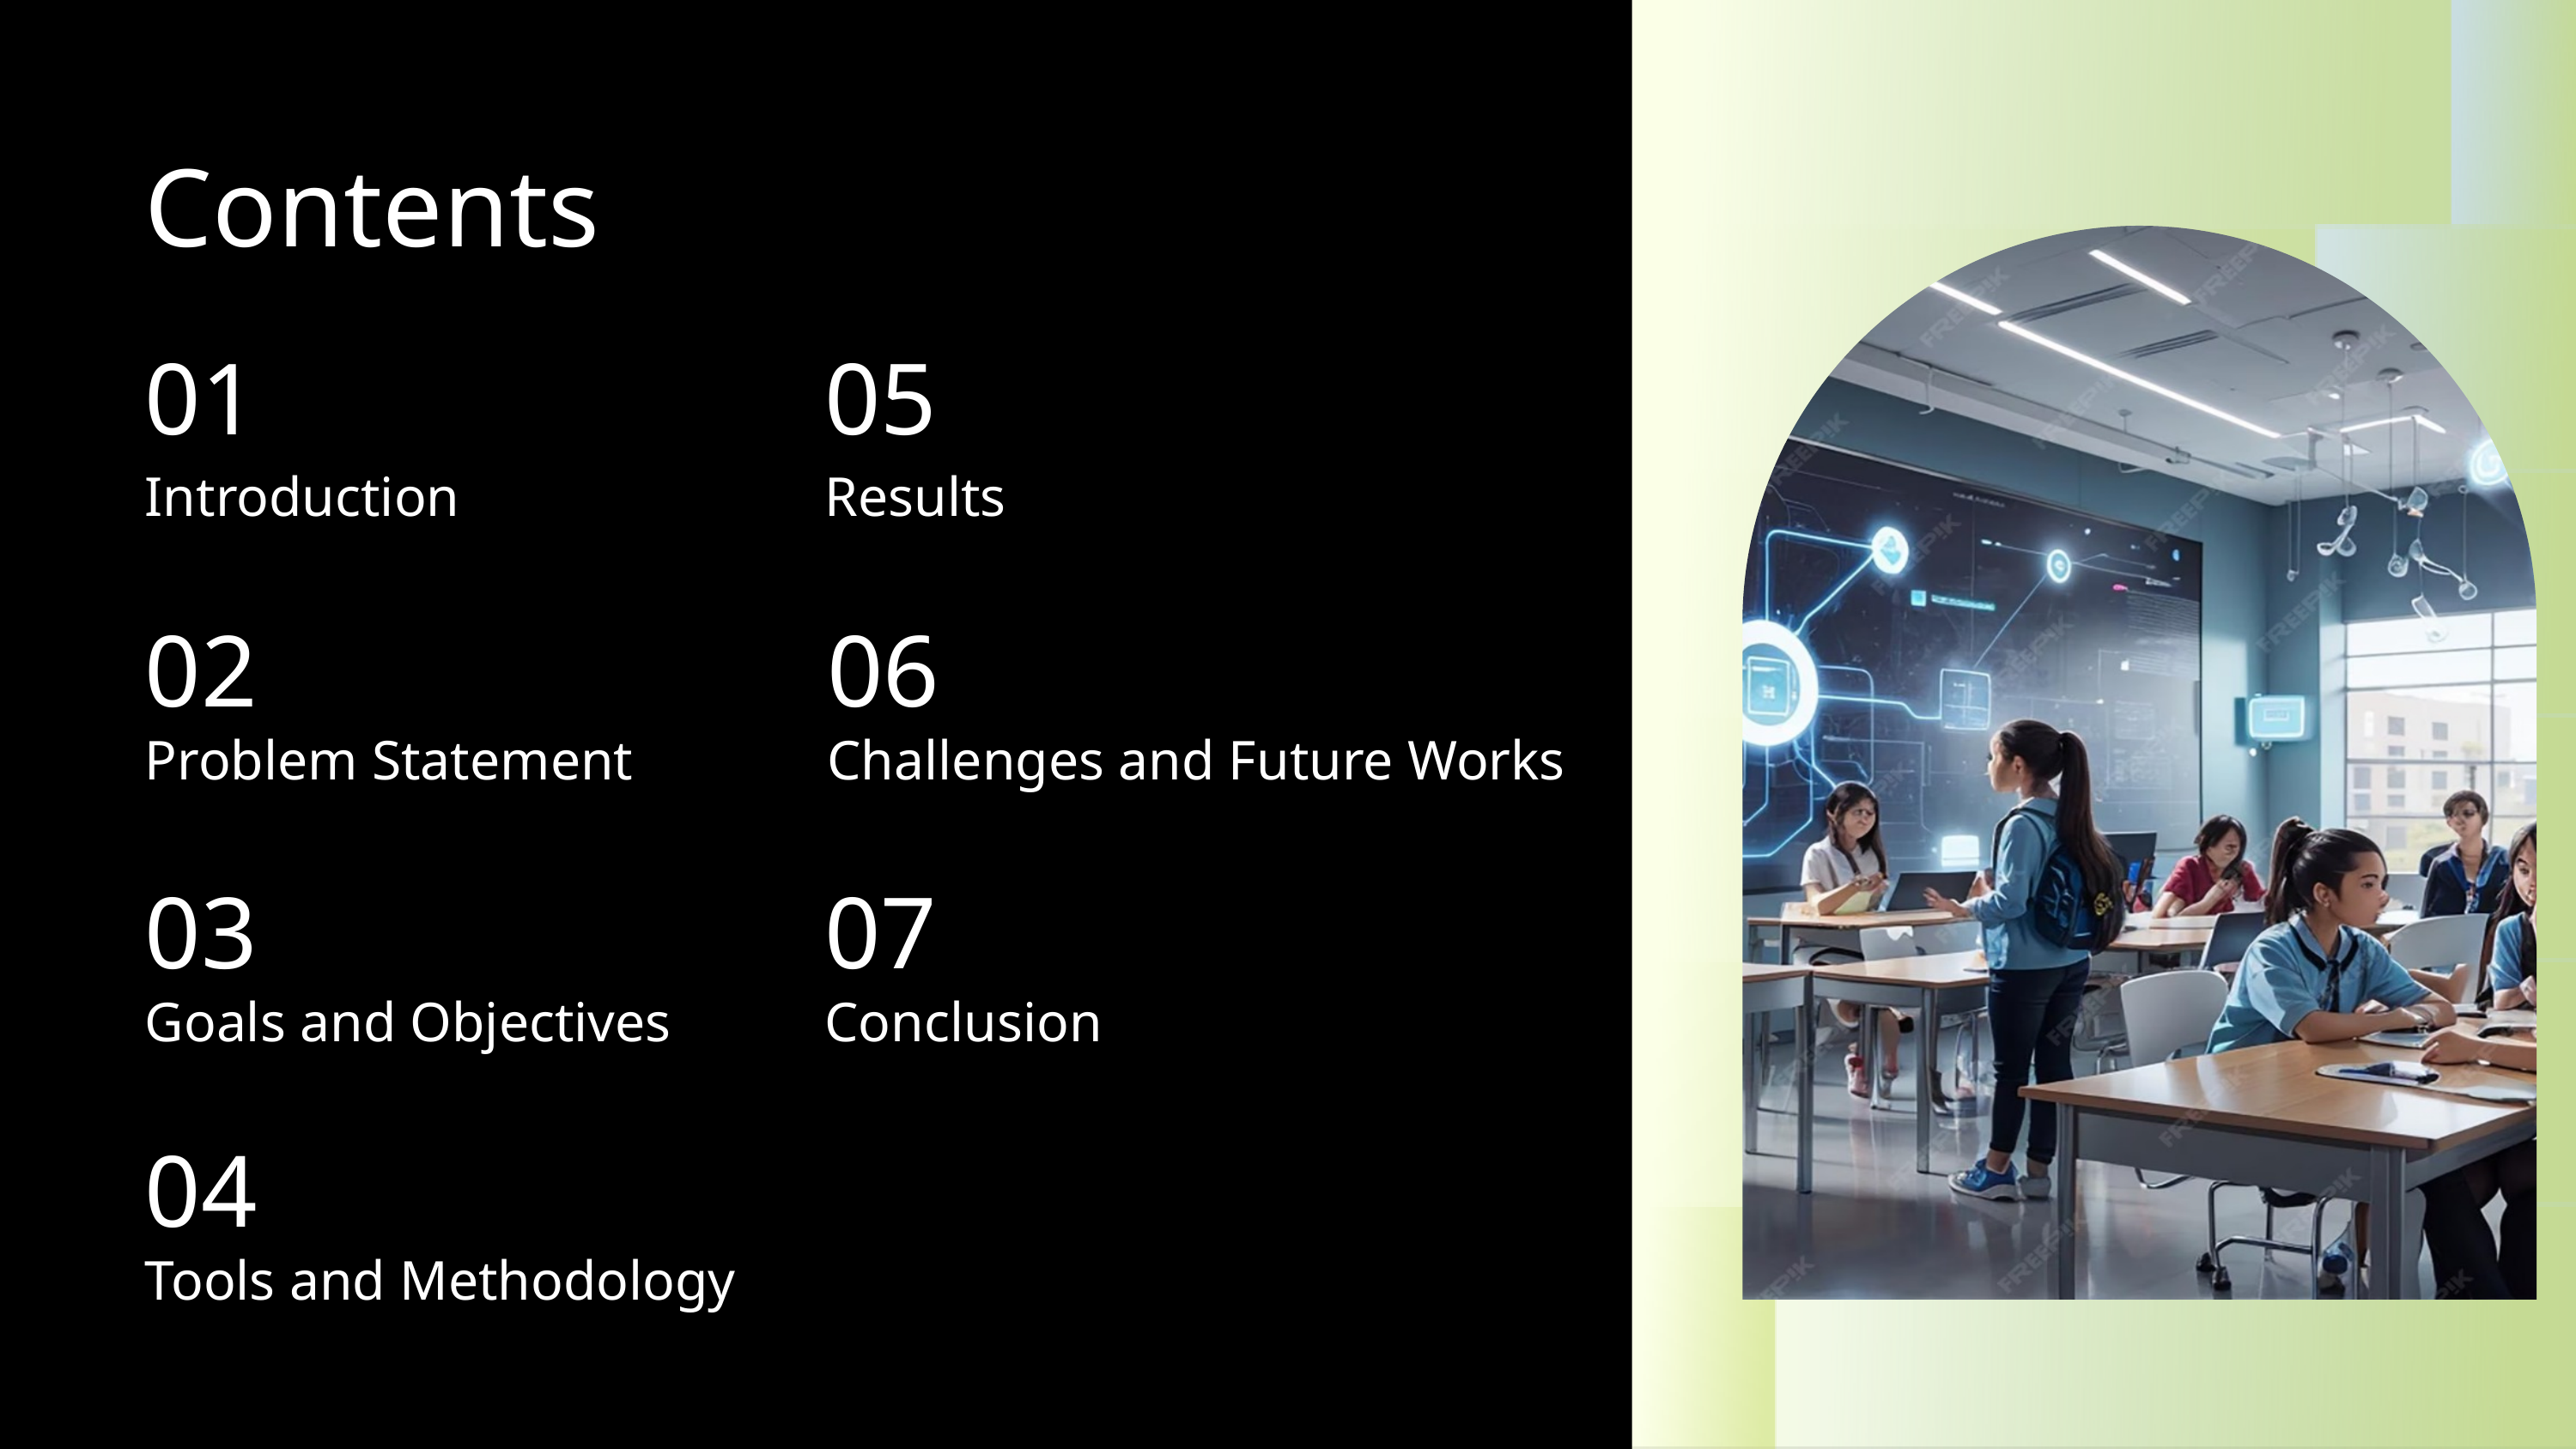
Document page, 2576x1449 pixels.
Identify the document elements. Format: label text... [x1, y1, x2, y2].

text_box 05 [824, 312, 965, 450]
text_box [1631, 0, 2576, 1449]
text_box Contents [144, 126, 1548, 269]
text_box Conclusion [824, 975, 1548, 1052]
text_box Problem Statement [144, 712, 756, 791]
text_box 01 [144, 312, 286, 450]
picture [1741, 225, 2537, 1300]
text_box 06 [827, 585, 1103, 712]
text_box Introduction [144, 450, 756, 528]
text_box Challenges and Future Works [827, 712, 1611, 791]
text_box 07 [824, 846, 965, 975]
text_box 02 [144, 585, 408, 712]
text_box Results [824, 450, 1548, 528]
text_box Tools and Methodology [144, 1234, 756, 1312]
text_box 04 [144, 1105, 286, 1234]
text_box Goals and Objectives [144, 975, 756, 1052]
text_box 03 [144, 846, 286, 975]
